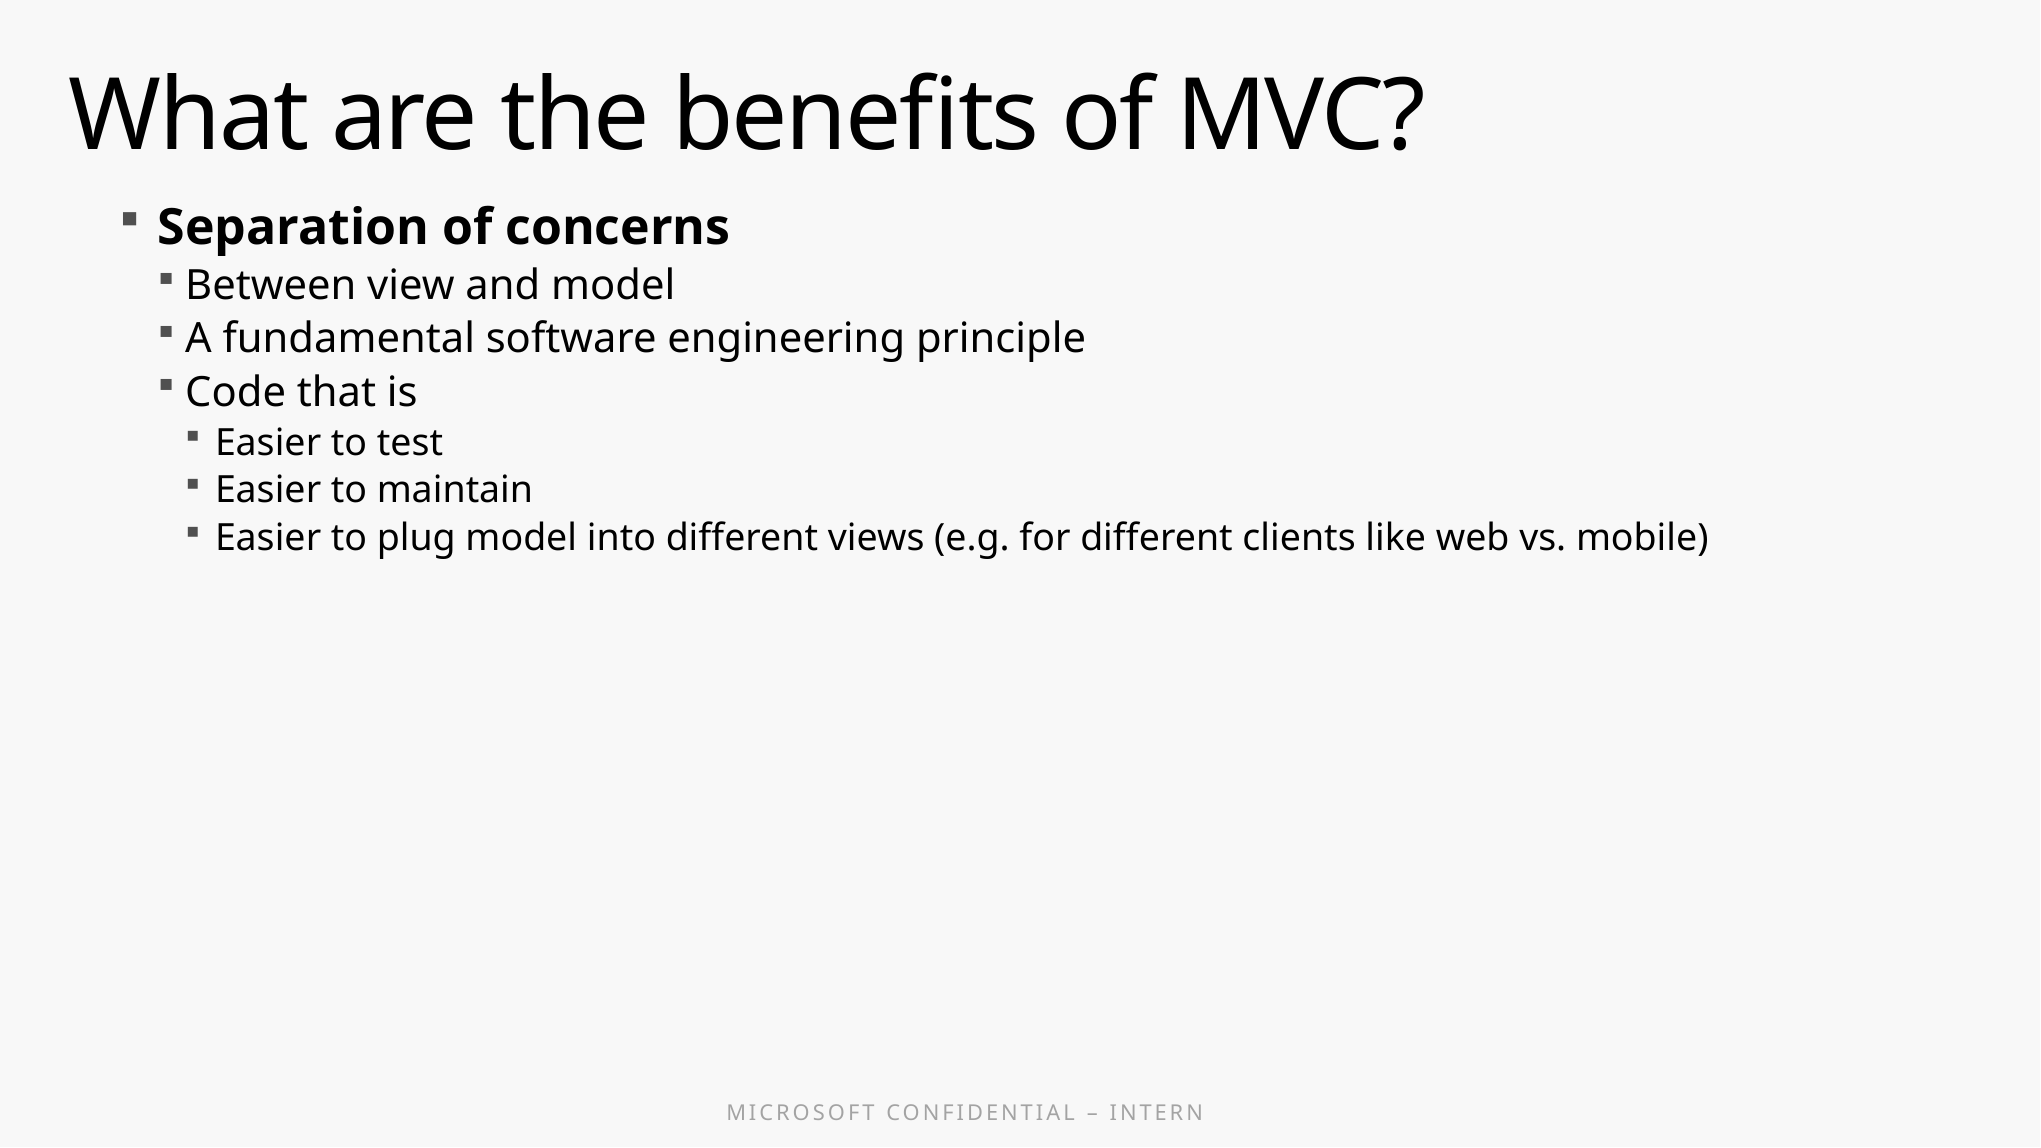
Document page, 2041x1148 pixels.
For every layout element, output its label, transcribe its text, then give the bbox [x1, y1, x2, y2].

title What are the benefits of MVC? [45, 48, 1996, 199]
list Separation of concerns Between view and model A fundamental software engineering principle Code that is Easier to test Easier to maintain Easier to plug model into different views (e.g. for different clients like web vs. mobile) [46, 186, 1945, 588]
